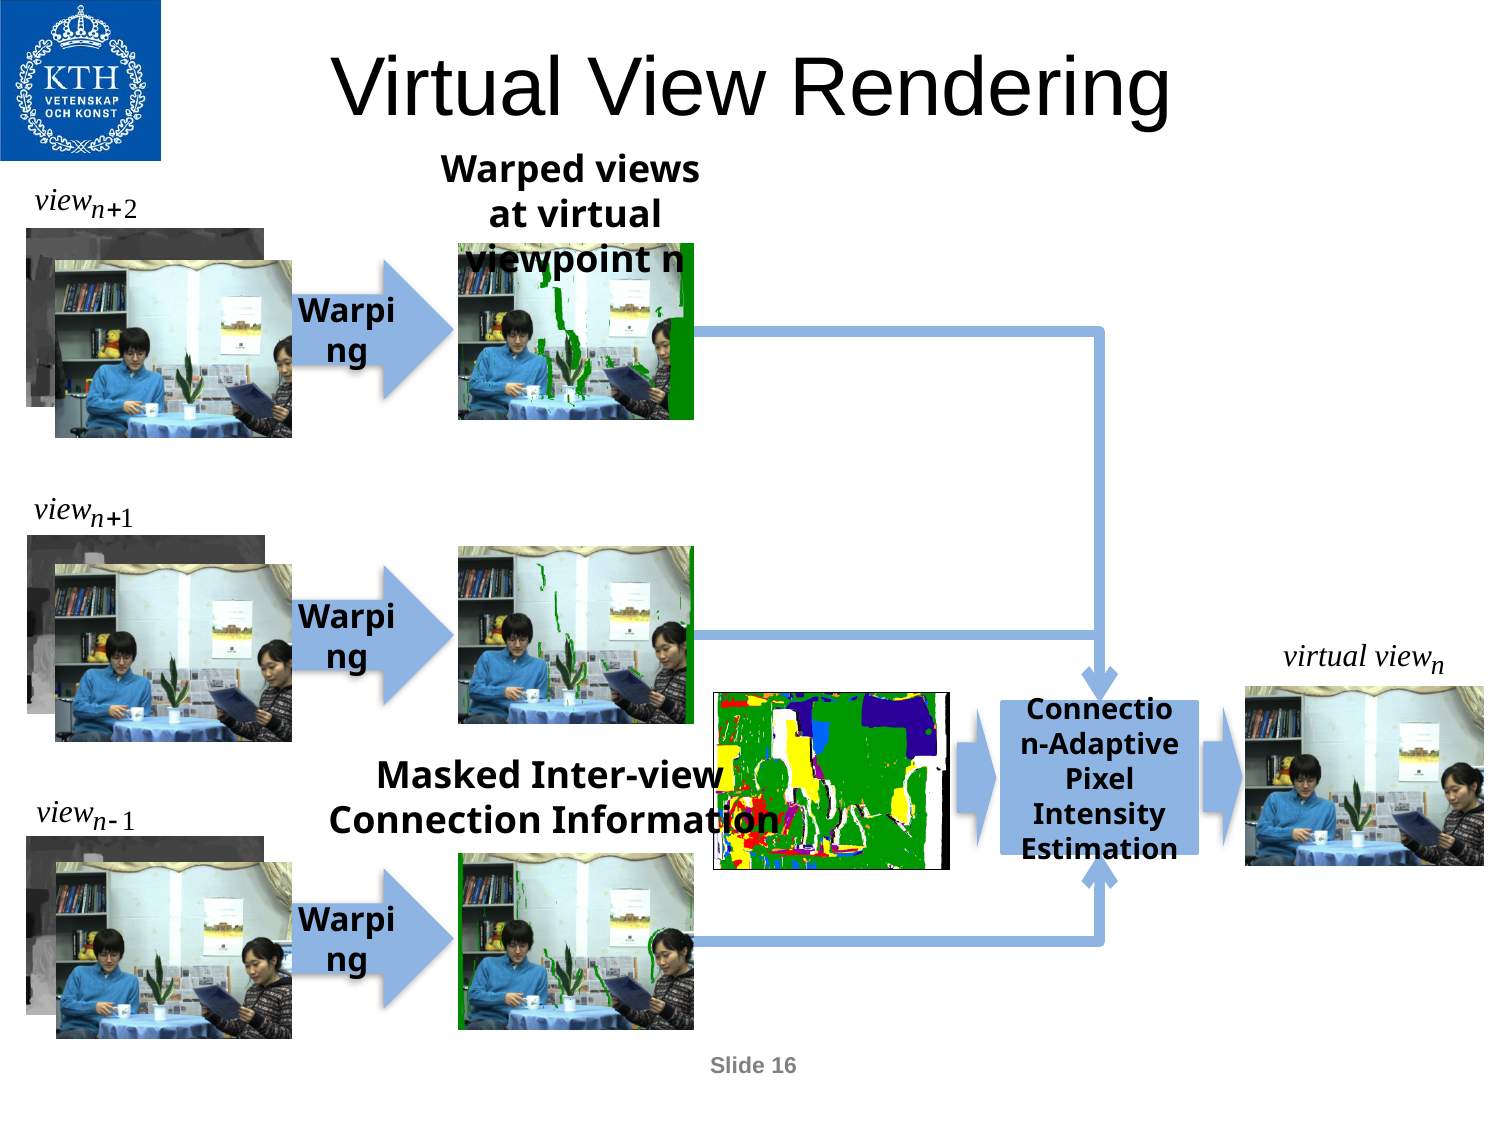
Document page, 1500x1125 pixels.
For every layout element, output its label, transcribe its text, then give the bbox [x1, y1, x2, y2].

picture [0, 0, 162, 162]
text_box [26, 173, 1484, 1039]
text_box Warped views at virtual viewpoint n [419, 138, 732, 172]
title Virtual View Rendering [164, 3, 1427, 161]
text_box Slide 16 [682, 1047, 824, 1094]
